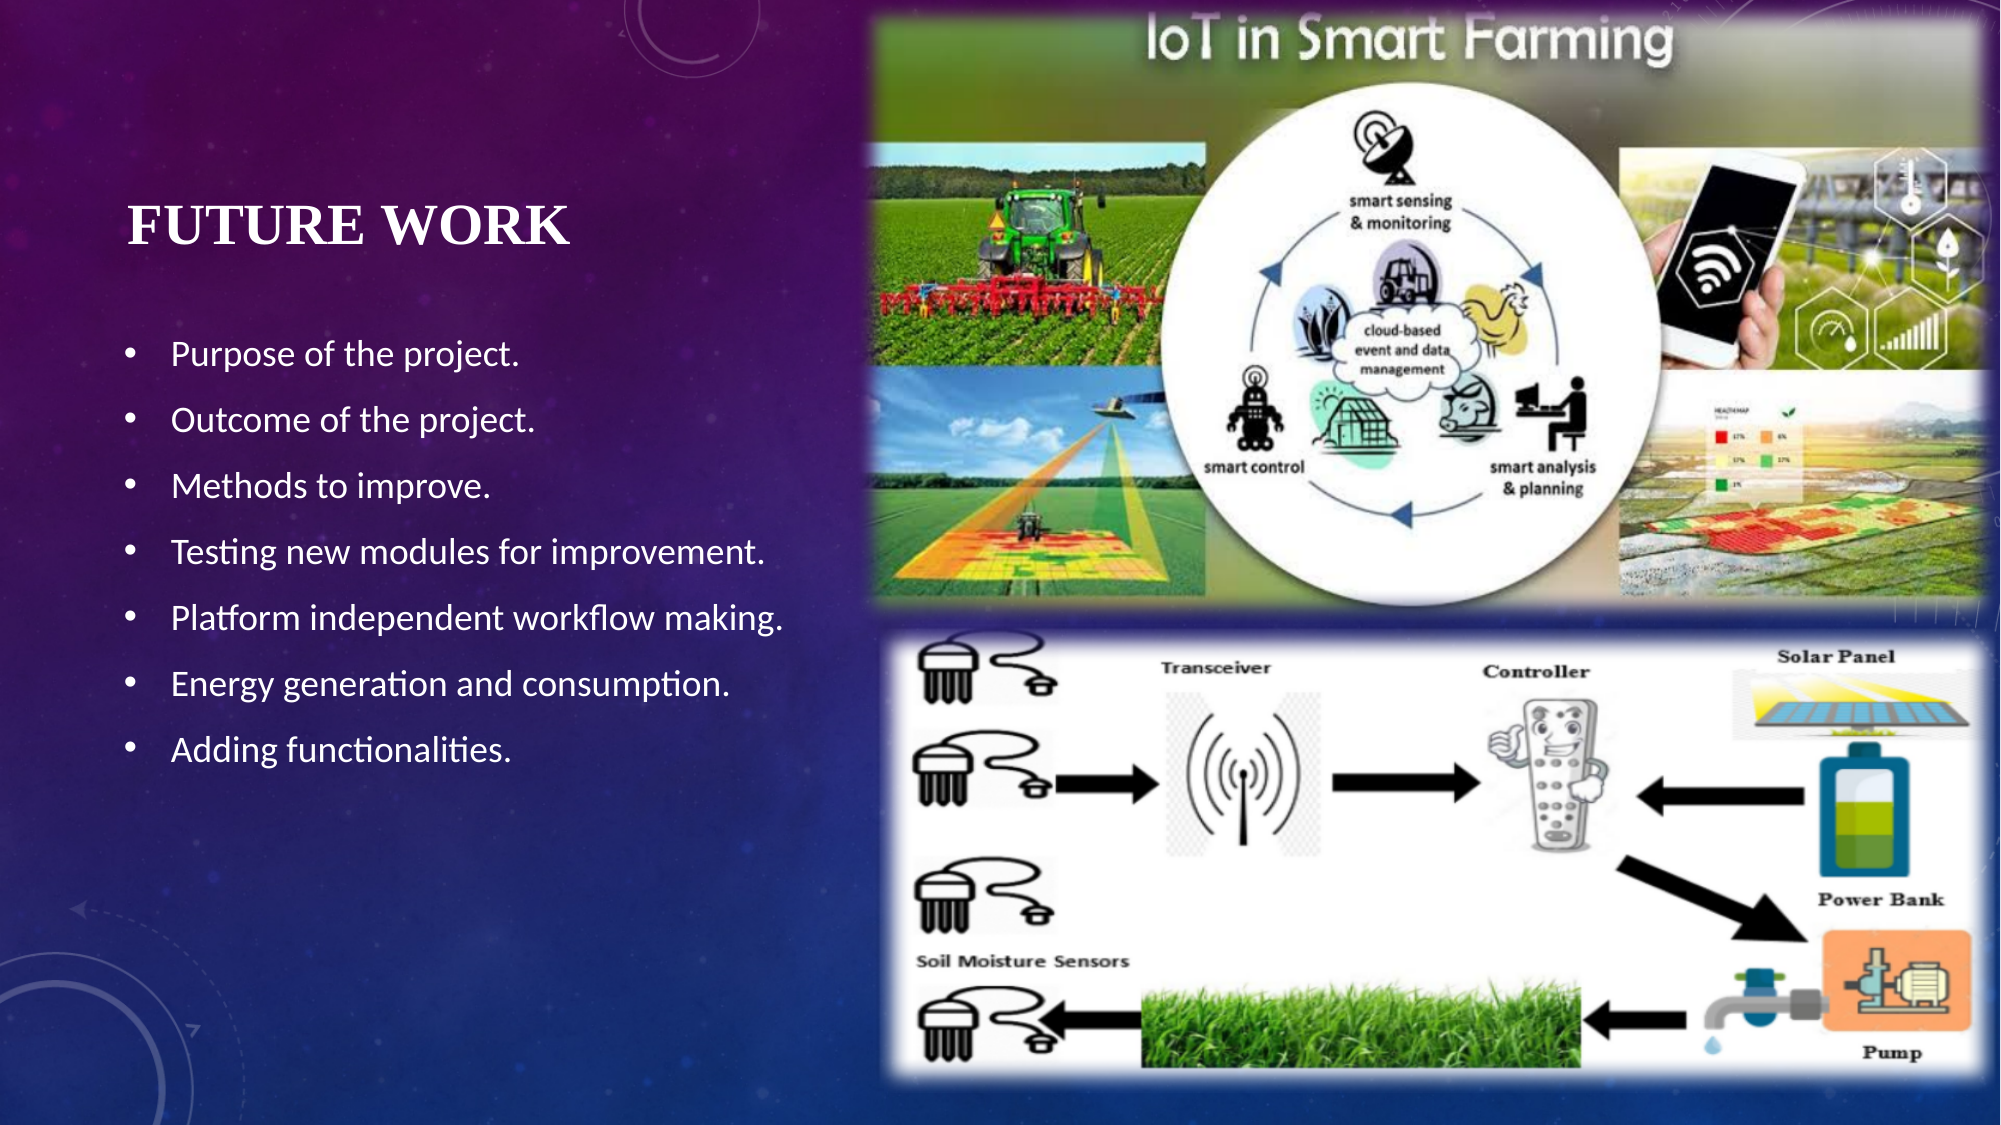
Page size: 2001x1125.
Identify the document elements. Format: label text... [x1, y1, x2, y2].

picture [0, 0, 2001, 1125]
title Future Work [112, 139, 786, 303]
list Purpose of the project. Outcome of the project. Methods to improve. Testing new modules for improvement. Platform independent workflow making. Energy generation and consumption. Adding functionalities. [108, 321, 867, 890]
